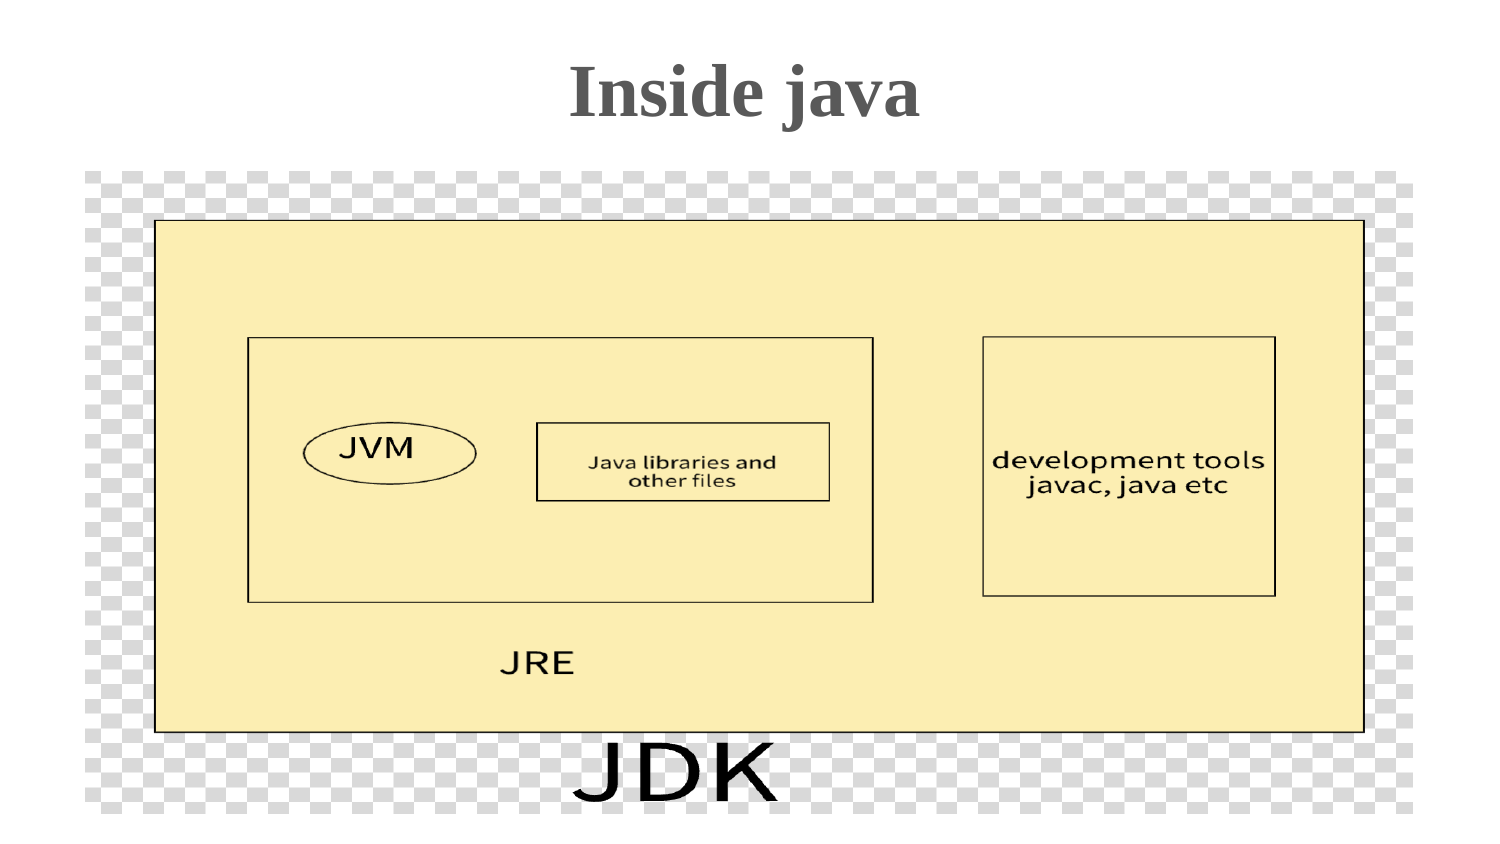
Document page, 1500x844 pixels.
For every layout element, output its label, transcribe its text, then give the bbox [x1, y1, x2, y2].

picture [84, 171, 1413, 815]
subtitle Inside java [40, 26, 1449, 201]
